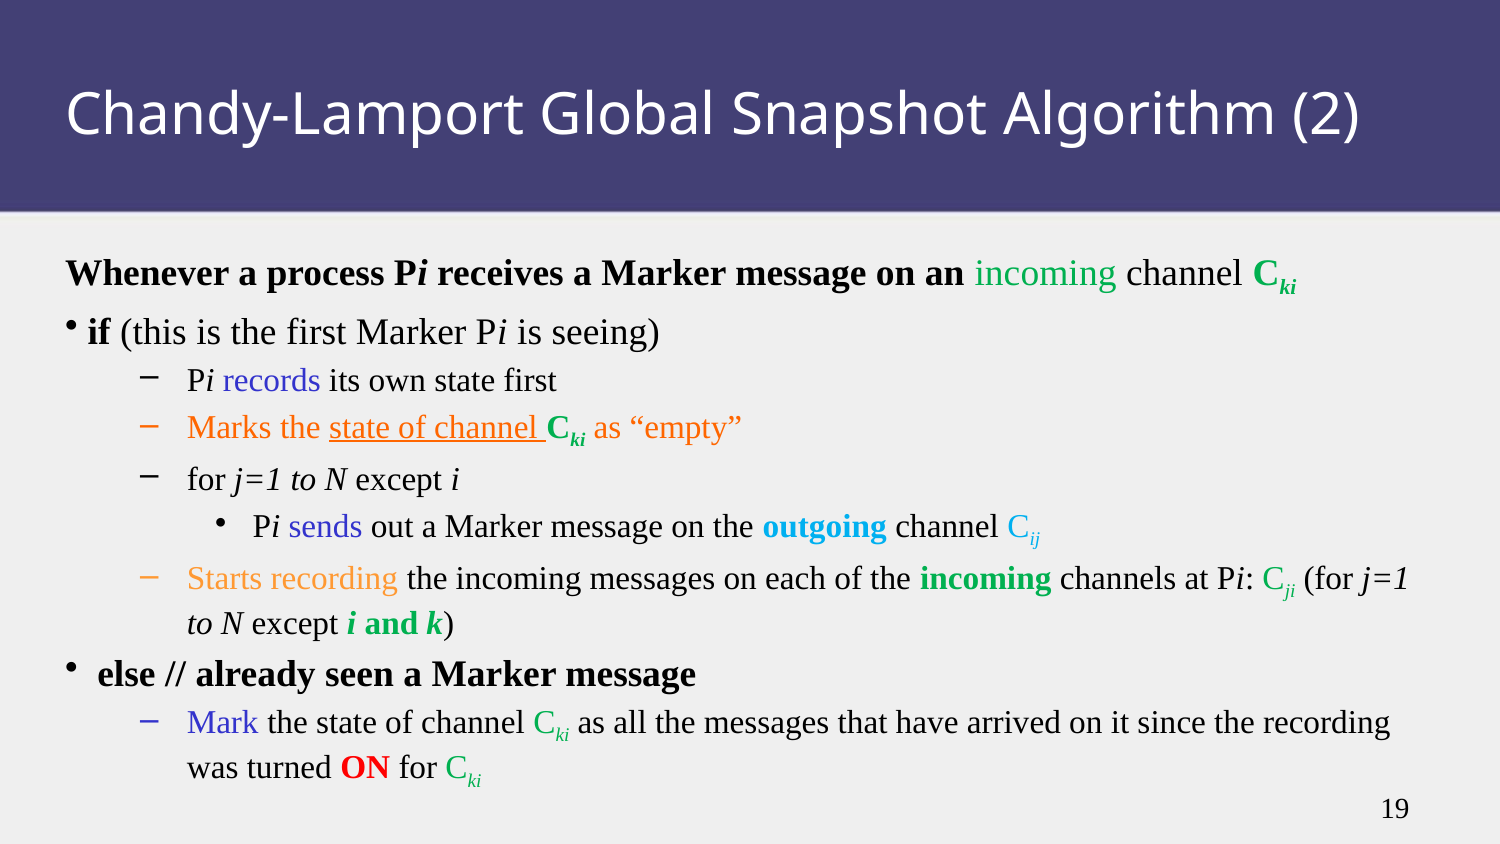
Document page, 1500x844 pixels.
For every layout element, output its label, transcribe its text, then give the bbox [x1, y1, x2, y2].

picture [0, 0, 1500, 844]
list Whenever a process Pi receives a Marker message on an incoming channel Cki if (this is the first Marker Pi is seeing) Pi records its own state first Marks the state of channel Cki as “empty” for j=1 to N except i Pi sends out a Marker message on the outgoing channel Cij Starts recording the incoming messages on each of the incoming channels at Pi: Cji (for j=1 to N except i and k) else // already seen a Marker message Mark the state of channel Cki as all the messages that have arrived on it since the recording was turned ON for Cki [50, 240, 1450, 783]
slide_number 19 [1074, 781, 1426, 828]
title Chandy-Lamport Global Snapshot Algorithm (2) [50, 37, 1413, 185]
